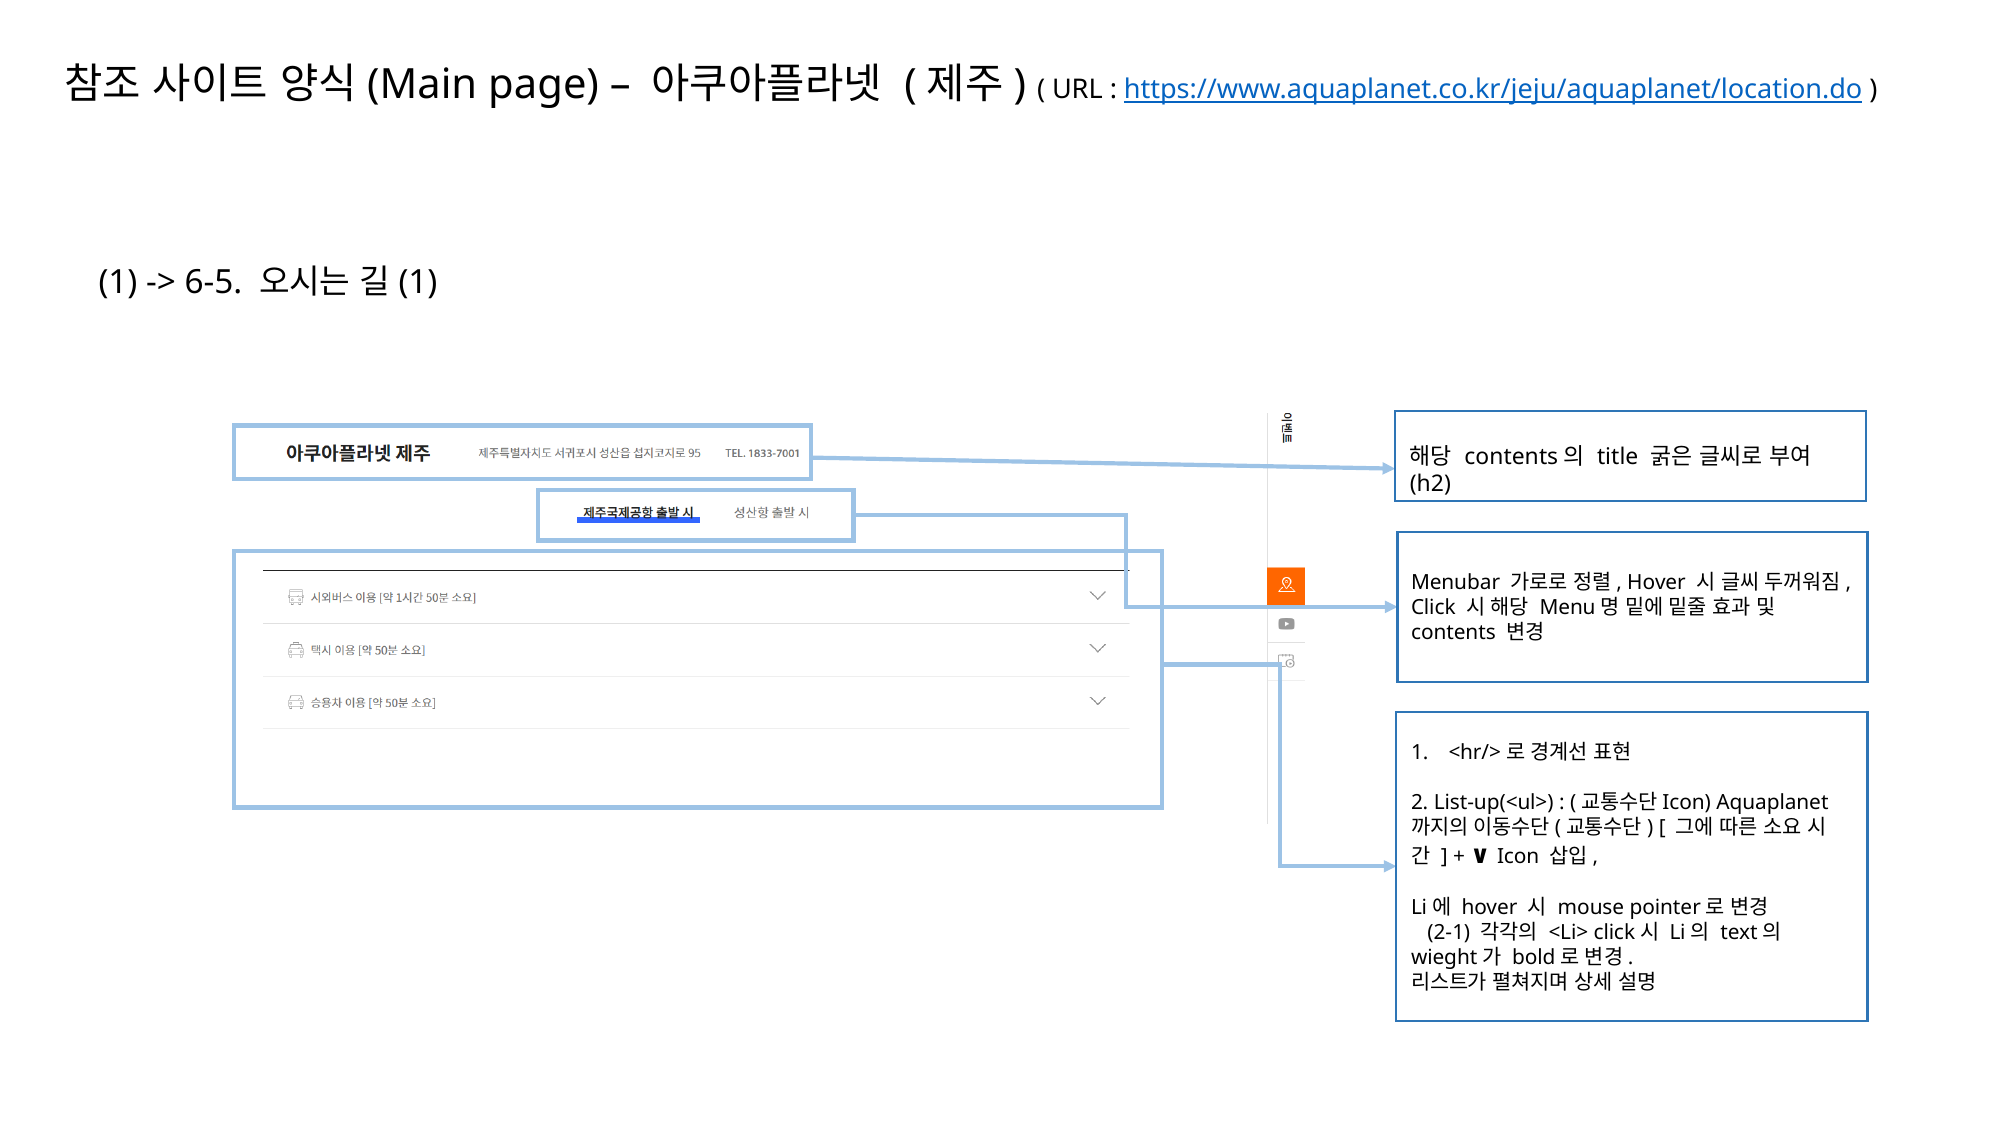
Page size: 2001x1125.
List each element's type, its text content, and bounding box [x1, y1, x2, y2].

picture [87, 413, 1305, 824]
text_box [1162, 664, 1397, 868]
text_box (1) -> 6-5. 오시는 길(1) [83, 253, 461, 308]
text_box <hr/>로 경계선 표현 2. List-up(<ul>) : (교통수단Icon) Aquaplanet까지의 이동수단(교통수단) [ 그에 따른 소요 시간 ] + ∨ Icon 삽입, Li에 hover 시 mouse pointer로 변경 (2-1) 각각의 <Li> click시 Li의 text의 wieght가 bold로 변경. 리스트가 펼쳐지며 상세 설명 [1396, 731, 1867, 1001]
text_box 해당 contents의 title 굵은 글씨로 부여 (h2) [1395, 433, 1866, 504]
text_box [1394, 410, 1867, 502]
text_box [49, 147, 1958, 1096]
text_box Menubar 가로로 정렬, Hover 시 글씨 두꺼워짐, Click 시 해당 Menu명 밑에 밑줄 효과 및 contents 변경 [1396, 561, 1867, 652]
text_box [1396, 531, 1869, 683]
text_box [853, 515, 1398, 607]
text_box [1395, 711, 1869, 1022]
title 참조 사이트 양식(Main page) – 아쿠아플라넷 (제주) ( URL : https://www.aquaplanet.co.kr/jeju/aquaplanet/location.do ) [49, 32, 1958, 138]
